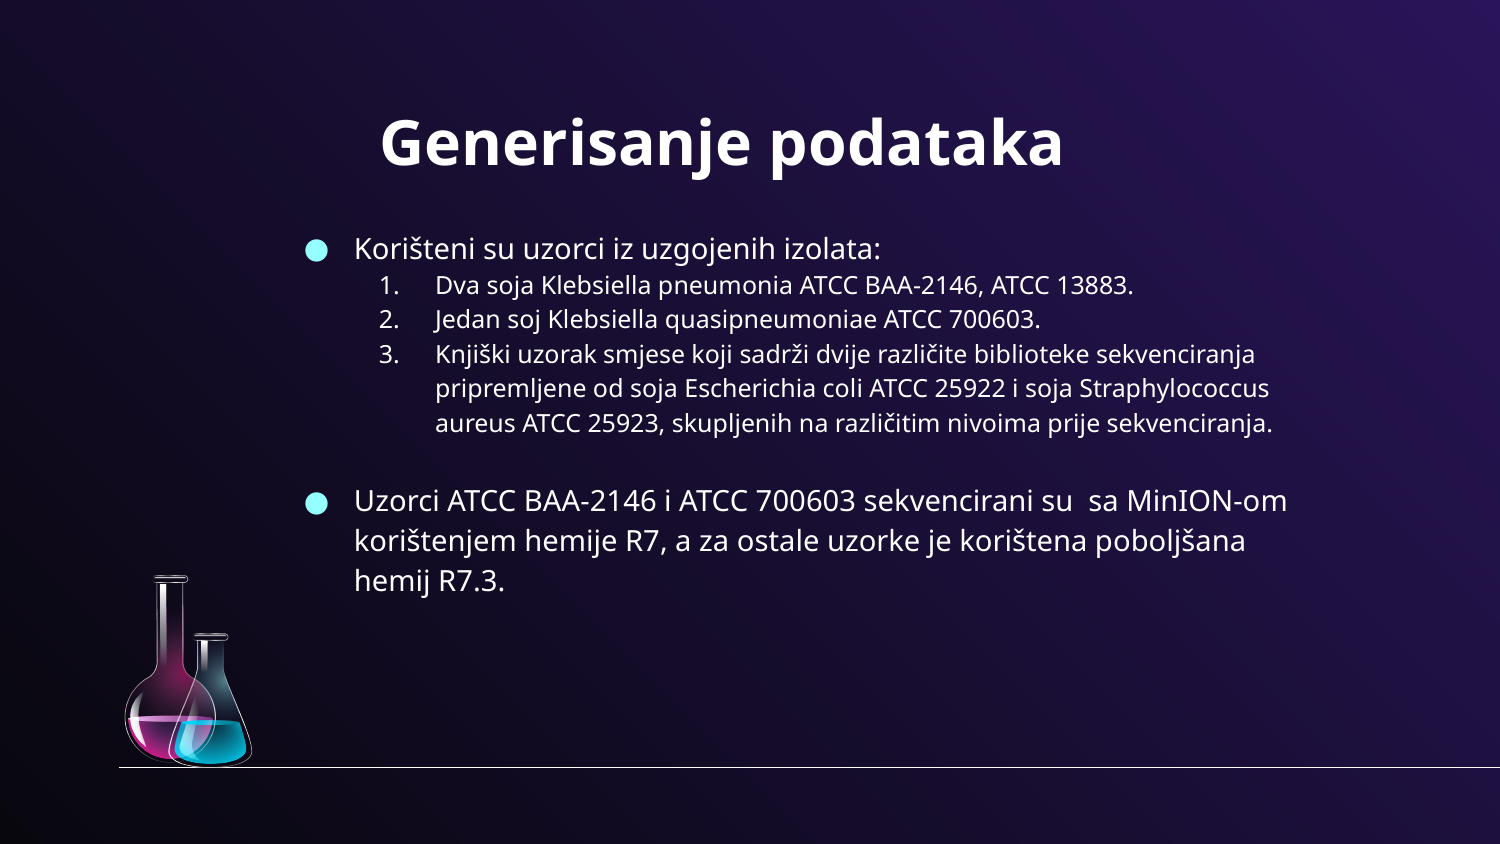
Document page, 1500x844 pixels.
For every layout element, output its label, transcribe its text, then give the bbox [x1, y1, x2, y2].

picture [117, 563, 260, 780]
list Korišteni su uzorci iz uzgojenih izolata: Dva soja Klebsiella pneumonia ATCC BAA-2146, ATCC 13883. Jedan soj Klebsiella quasipneumoniae ATCC 700603. Knjiški uzorak smjese koji sadrži dvije različite biblioteke sekvenciranja pripremljene od soja Escherichia coli ATCC 25922 i soja Straphylococcus aureus ATCC 25923, skupljenih na različitim nivoima prije sekvenciranja. Uzorci ATCC BAA-2146 i ATCC 700603 sekvencirani su sa MinION-om korištenjem hemije R7, a za ostale uzorke je korištena poboljšana hemij R7.3. [263, 209, 1344, 688]
title Generisanje podataka [117, 88, 1329, 192]
